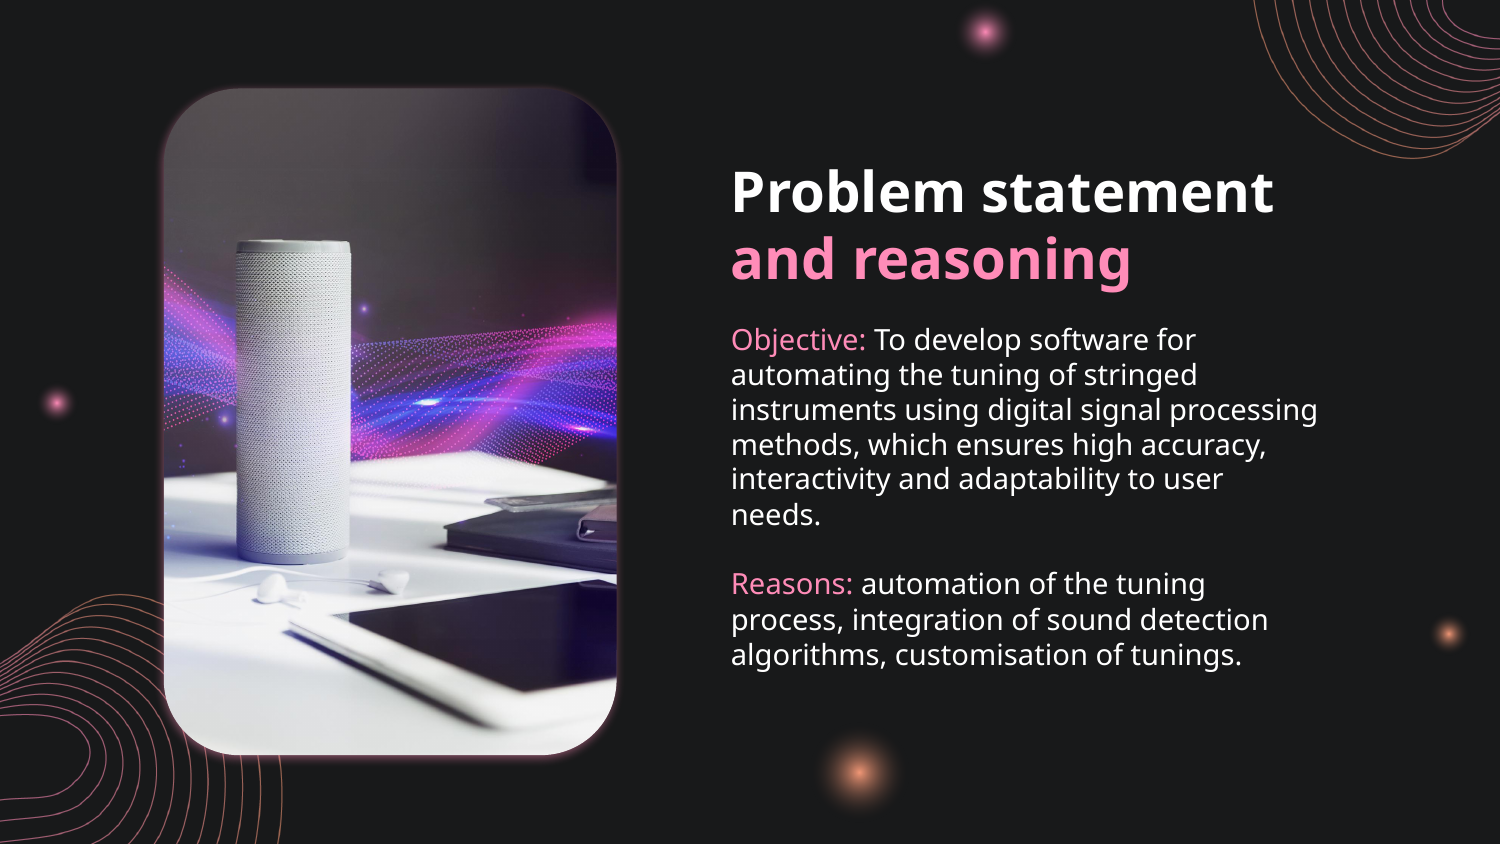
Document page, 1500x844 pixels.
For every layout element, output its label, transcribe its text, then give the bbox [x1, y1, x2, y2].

subtitle Objective: To develop software for automating the tuning of stringed instruments using digital signal processing methods, which ensures high accuracy, interactivity and adaptability to user needs. Reasons: automation of the tuning process, integration of sound detection algorithms, customisation of tunings. [715, 306, 1337, 684]
title Problem statement and reasoning [715, 126, 1337, 306]
picture [1428, 612, 1471, 656]
picture [954, 0, 1017, 65]
picture [1244, 0, 1500, 163]
picture [0, 88, 617, 844]
picture [810, 721, 910, 823]
picture [36, 381, 79, 425]
